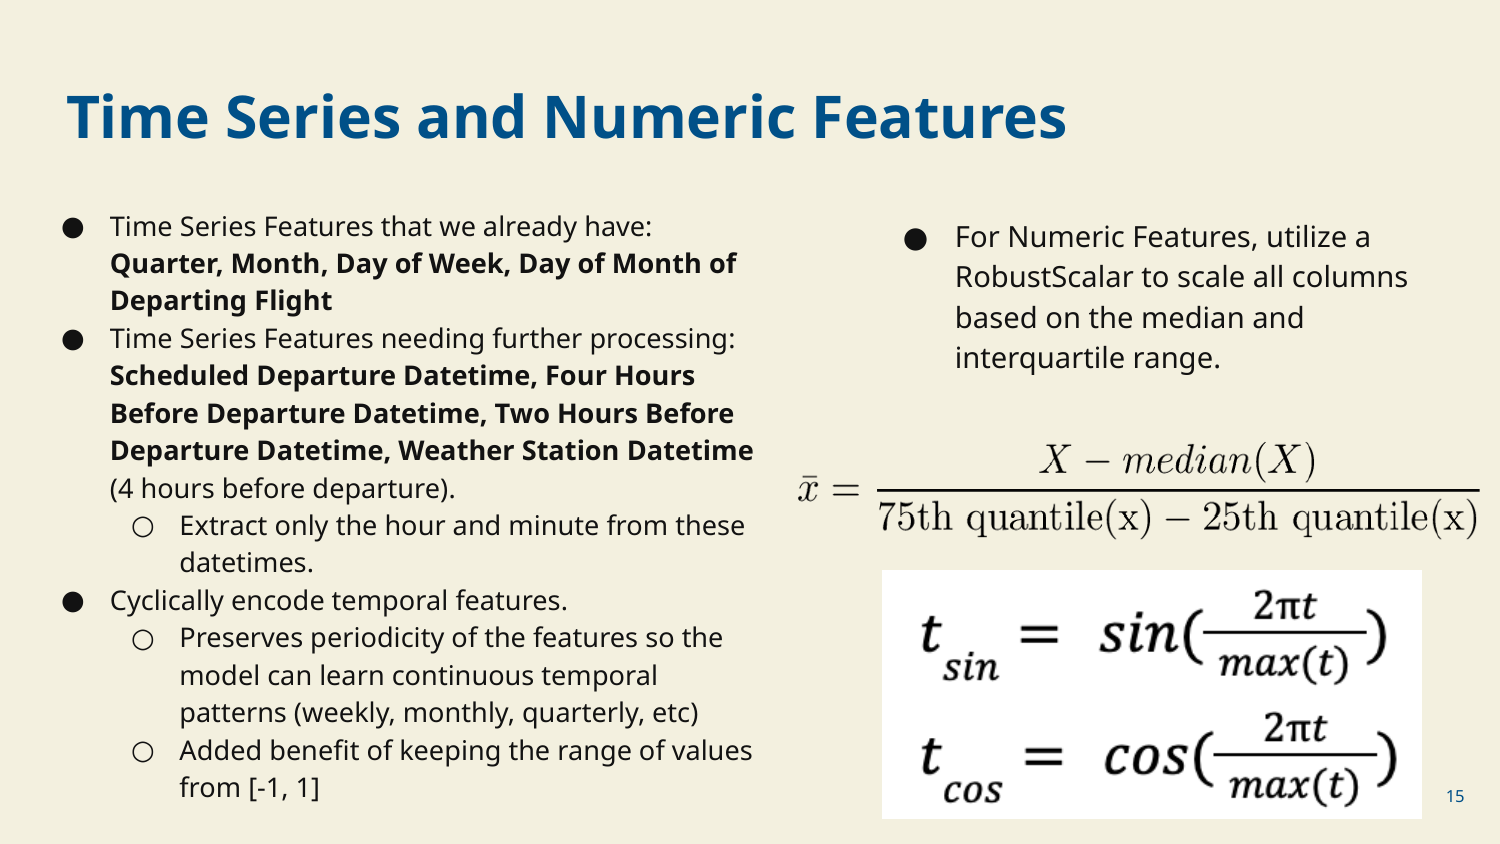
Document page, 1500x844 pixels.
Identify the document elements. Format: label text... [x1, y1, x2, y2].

slide_number ‹#› [1389, 764, 1480, 830]
list Time Series Features that we already have: Quarter, Month, Day of Week, Day of Month of Departing Flight Time Series Features needing further processing: Scheduled Departure Datetime, Four Hours Before Departure Datetime, Two Hours Before Departure Datetime, Weather Station Datetime (4 hours before departure). Extract only the hour and minute from these datetimes. Cyclically encode temporal features. Preserves periodicity of the features so the model can learn continuous temporal patterns (weekly, monthly, quarterly, etc) Added benefit of keeping the range of values from [-1, 1] [24, 189, 788, 819]
picture [882, 570, 1423, 820]
title Time Series and Numeric Features [51, 72, 1449, 167]
list For Numeric Features, utilize a RobustScalar to scale all columns based on the median and interquartile range. [865, 198, 1440, 438]
picture [796, 439, 1481, 543]
